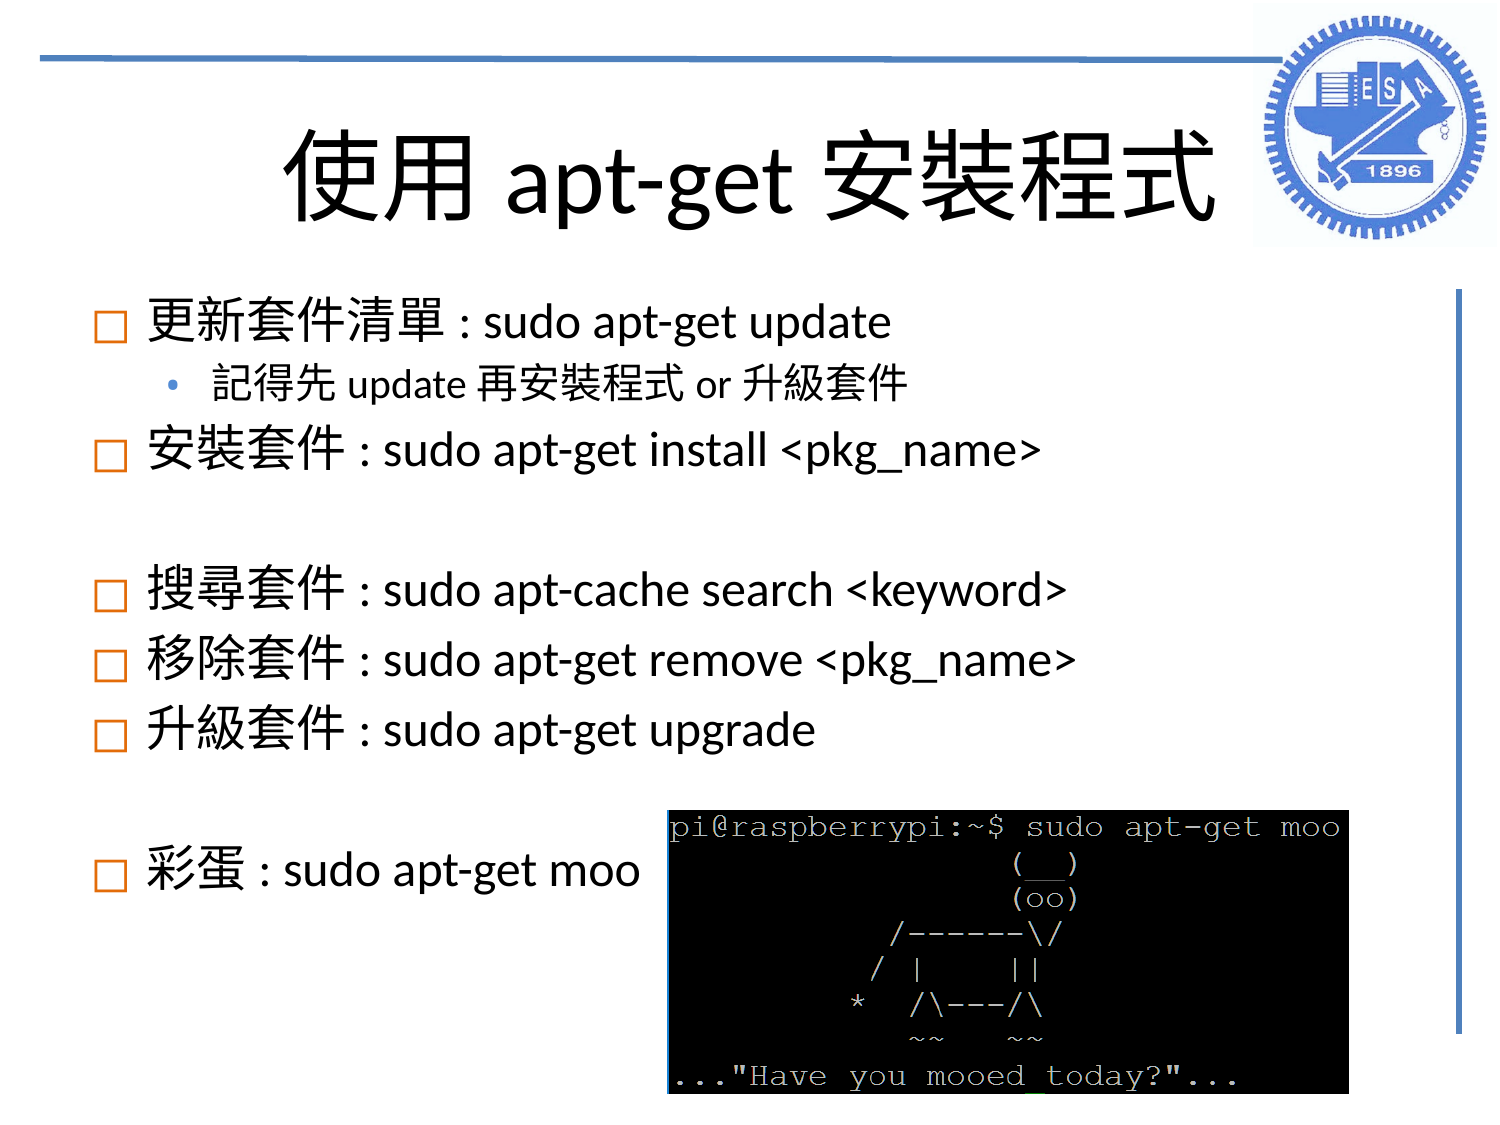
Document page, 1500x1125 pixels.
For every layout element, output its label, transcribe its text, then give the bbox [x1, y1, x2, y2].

title 使用apt-get安裝程式 [75, 79, 1425, 268]
list 更新套件清單: sudo apt-get update 記得先update再安裝程式or升級套件 安裝套件: sudo apt-get install <pkg_name> 搜尋套件: sudo apt-cache search <keyword> 移除套件: sudo apt-get remove <pkg_name> 升級套件: sudo apt-get upgrade 彩蛋: sudo apt-get moo [75, 280, 1425, 1024]
picture [667, 810, 1349, 1095]
picture [1253, 3, 1497, 247]
